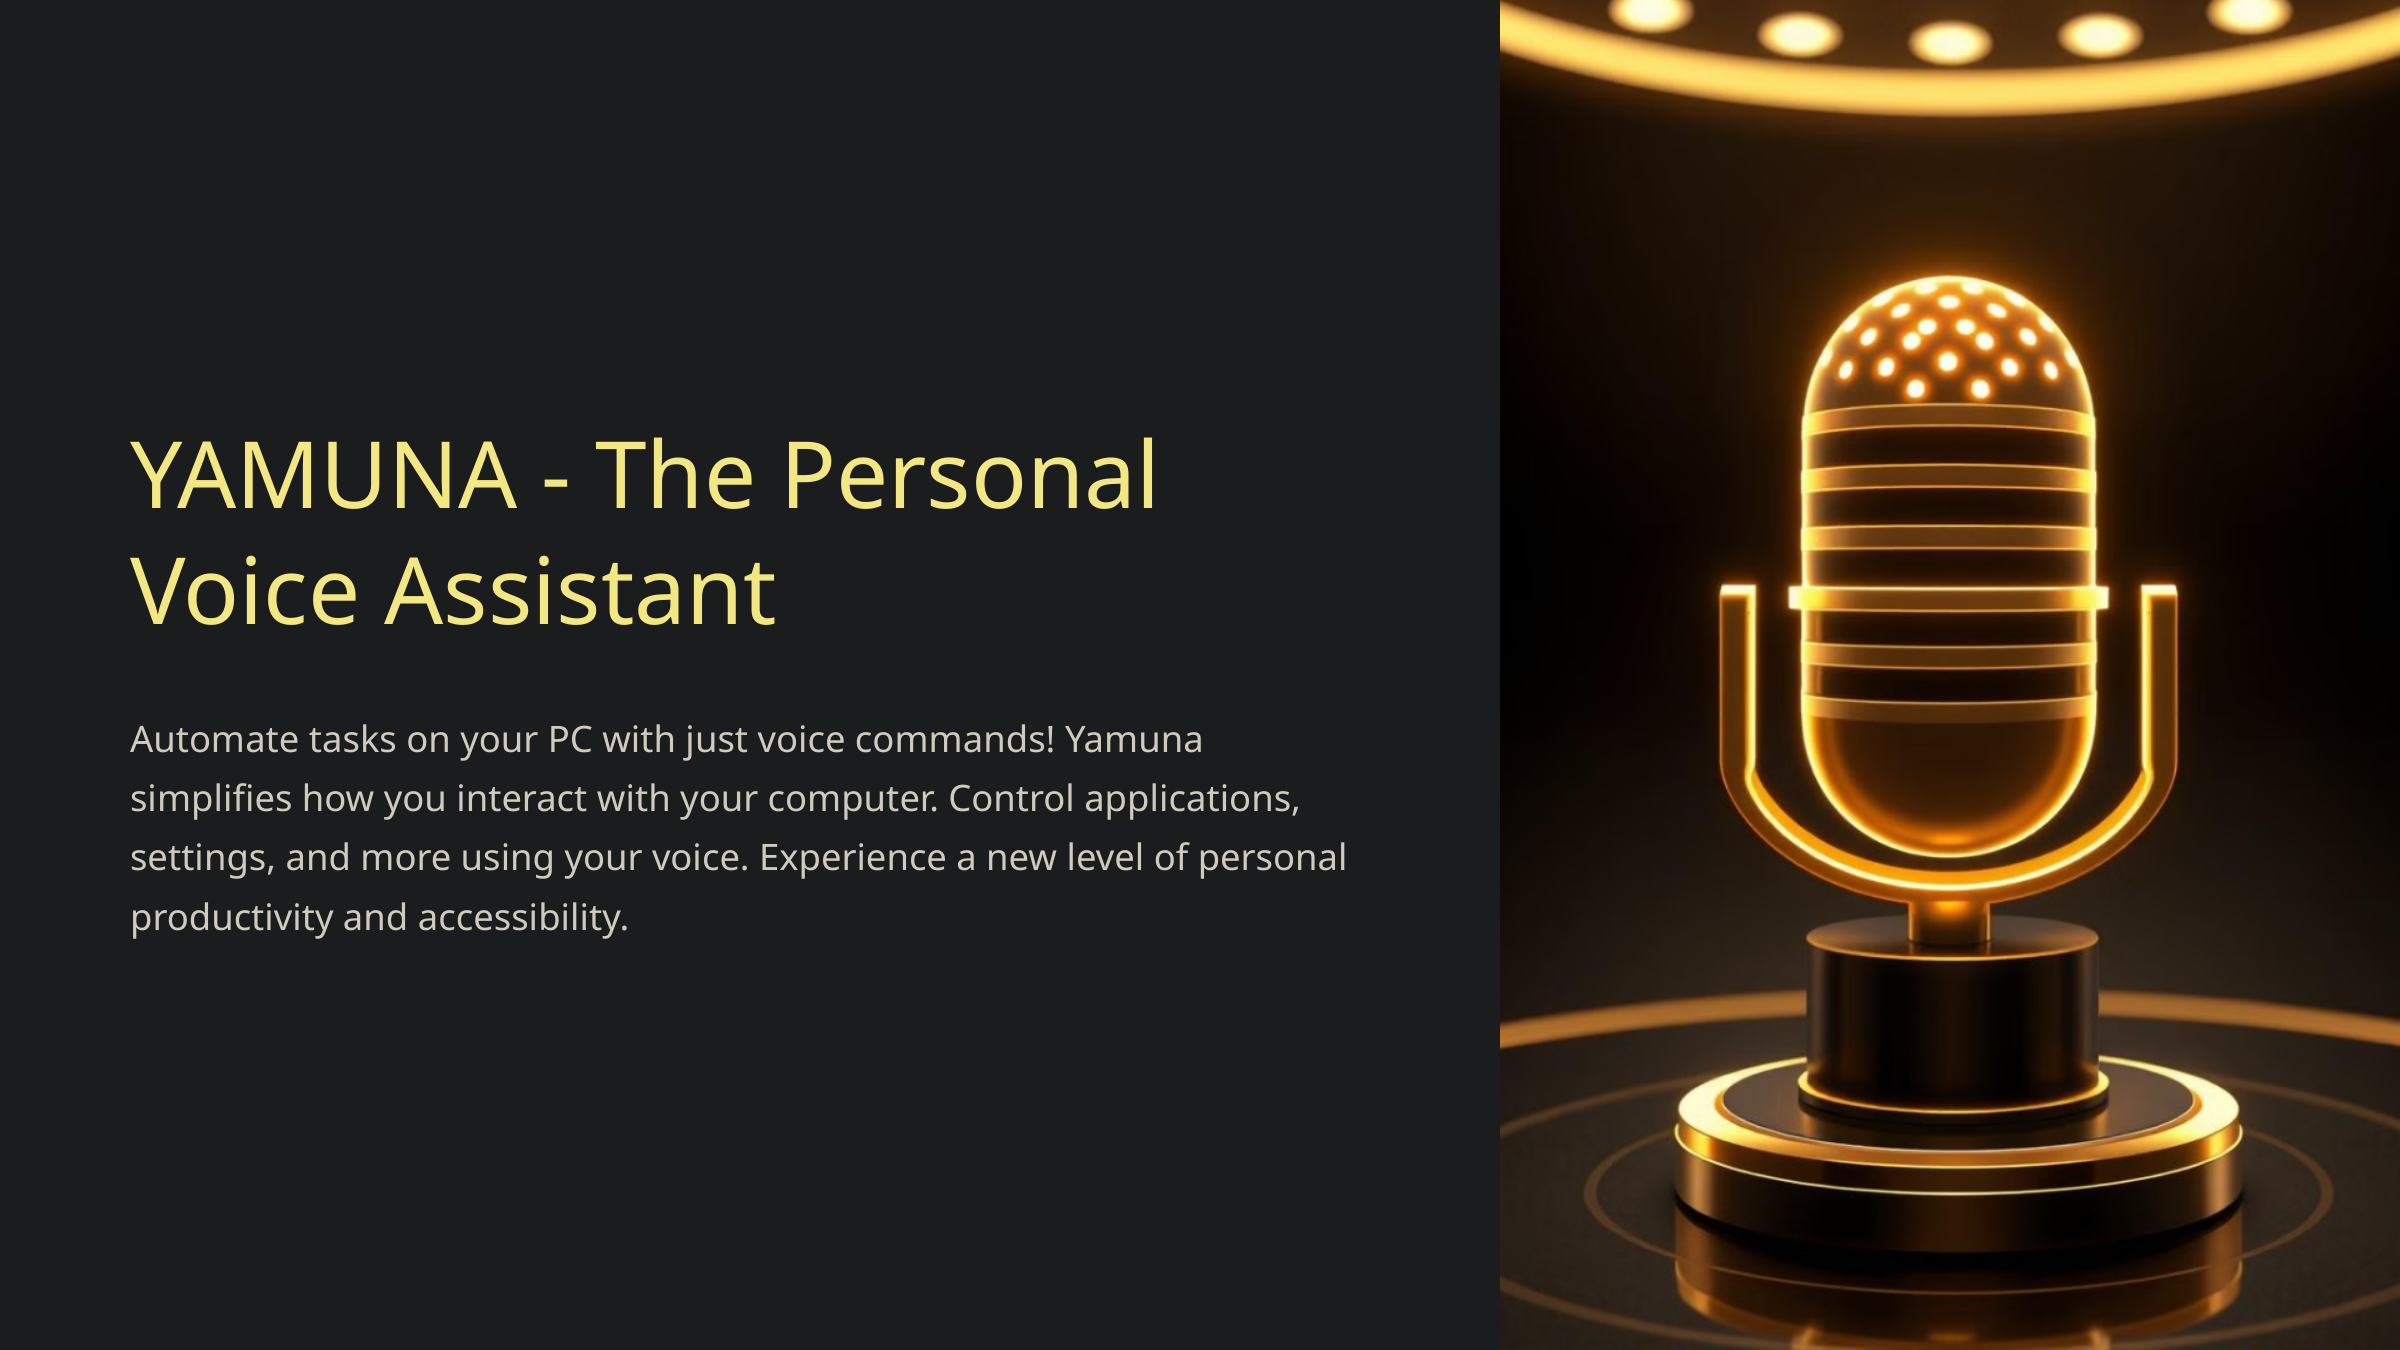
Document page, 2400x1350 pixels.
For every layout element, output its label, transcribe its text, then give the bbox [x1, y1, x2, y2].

text_box YAMUNA - The Personal Voice Assistant [130, 411, 1370, 645]
text_box Automate tasks on your PC with just voice commands! Yamuna simplifies how you interact with your computer. Control applications, settings, and more using your voice. Experience a new level of personal productivity and accessibility. [130, 700, 1370, 939]
picture [1499, 0, 2400, 1350]
